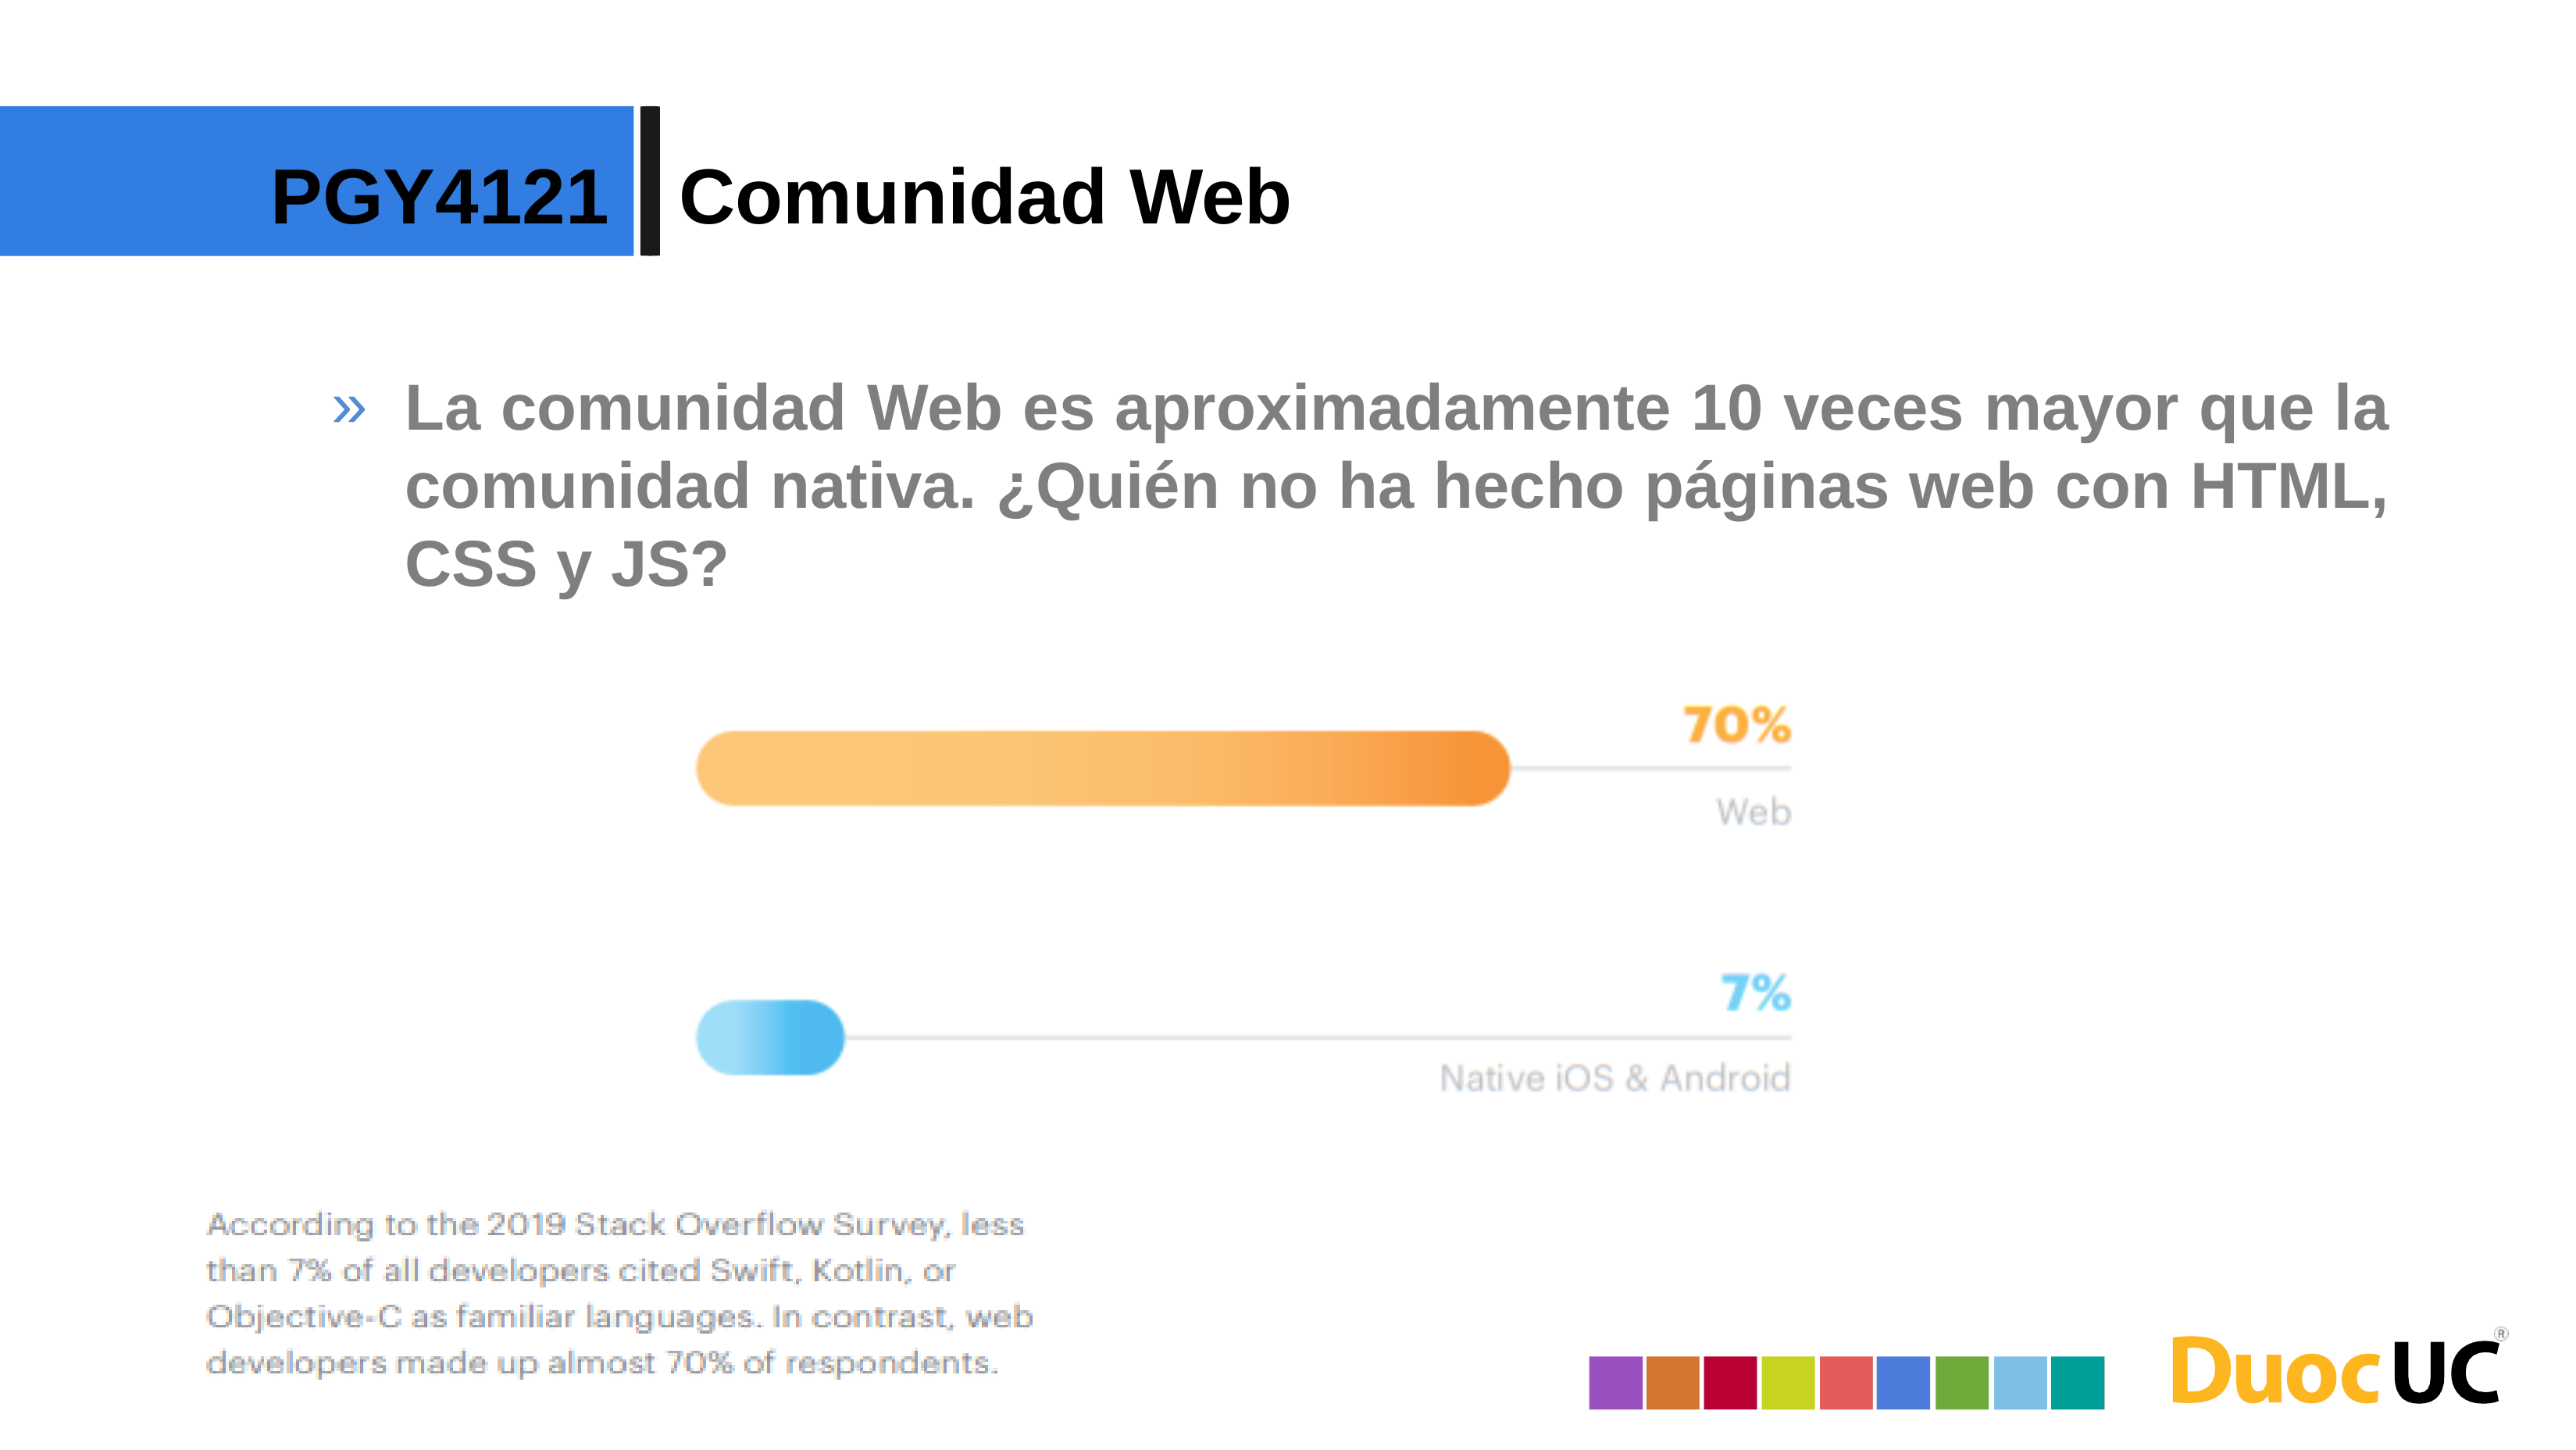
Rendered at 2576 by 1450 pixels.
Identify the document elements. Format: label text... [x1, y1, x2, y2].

text_box Comunidad Web [679, 145, 1440, 240]
picture [2494, 1327, 2509, 1341]
text_box La comunidad Web es aproximadamente 10 veces mayor que la comunidad nativa. ¿Quién no ha hecho páginas web con HTML, CSS y JS? [330, 353, 912, 600]
text_box La comunidad Web es aproximadamente 10 veces mayor que la comunidad nativa. ¿Quién no ha hecho páginas web con HTML, CSS y JS? [1544, 353, 2391, 600]
picture [184, 289, 1851, 1450]
picture [1579, 1327, 2121, 1434]
text_box PGY4121 [270, 145, 679, 240]
